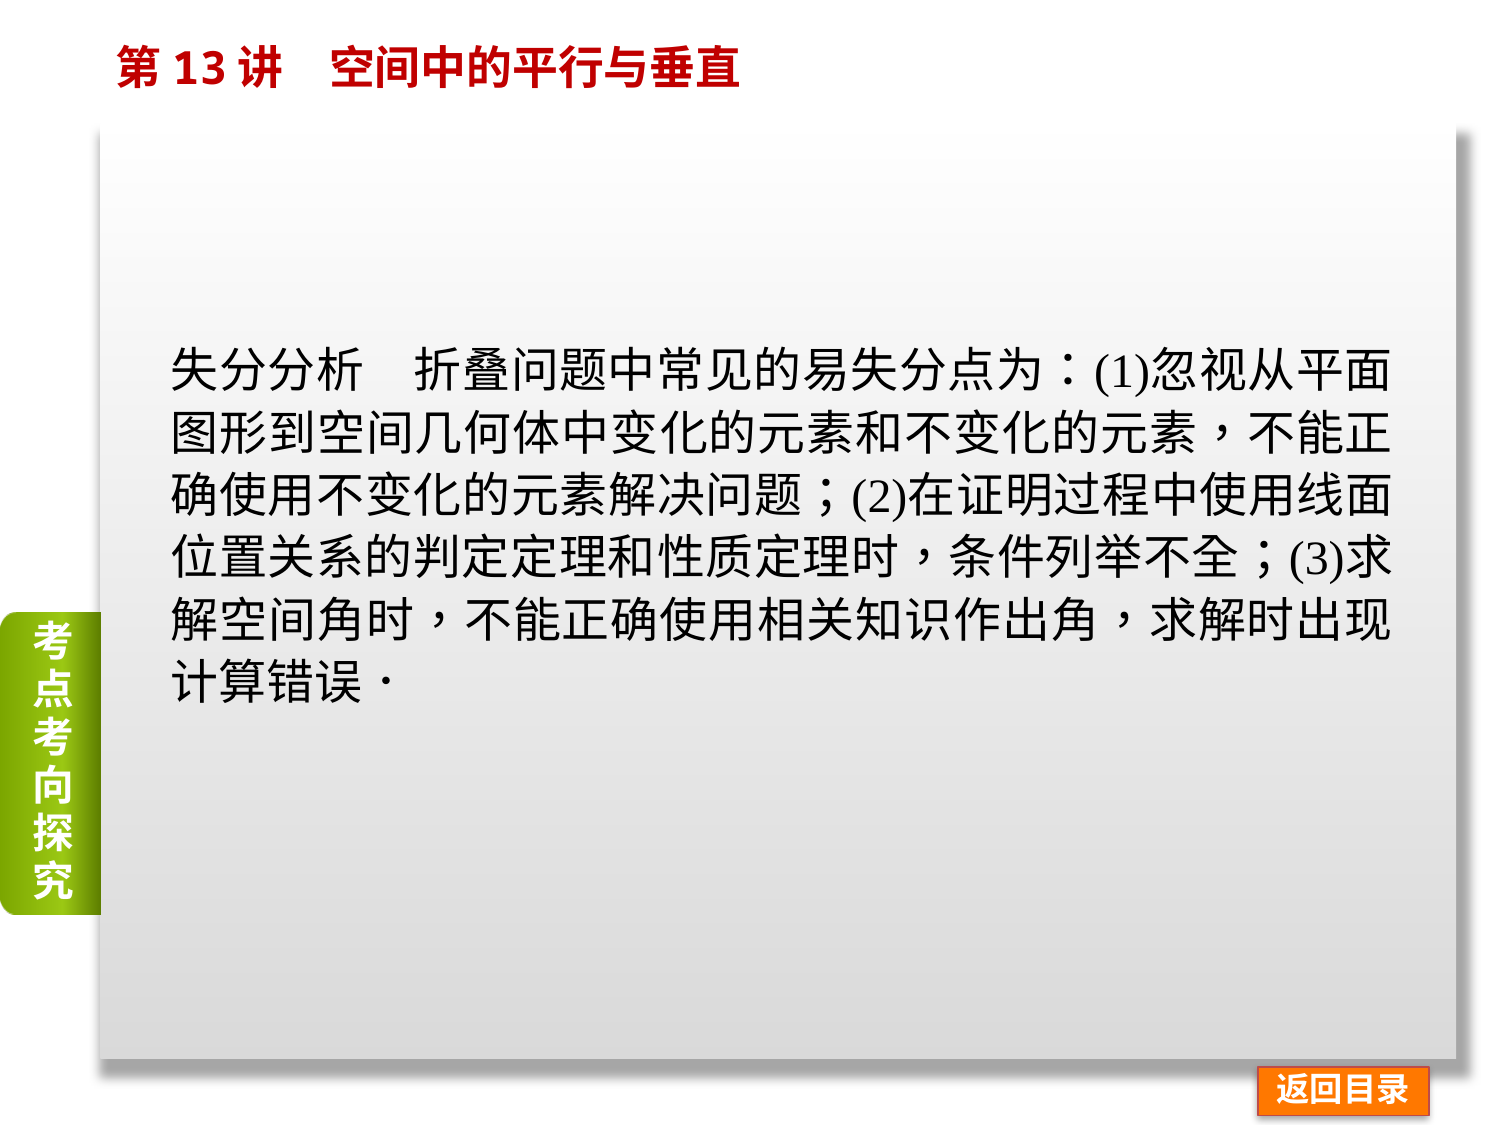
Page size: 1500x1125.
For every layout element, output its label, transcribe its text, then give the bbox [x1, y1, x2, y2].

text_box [170, 339, 1394, 1125]
picture [0, 612, 101, 915]
text_box 返回目录 [1398, 1066, 1430, 1116]
title 第13讲 空间中的平行与垂直 [100, 27, 1199, 106]
